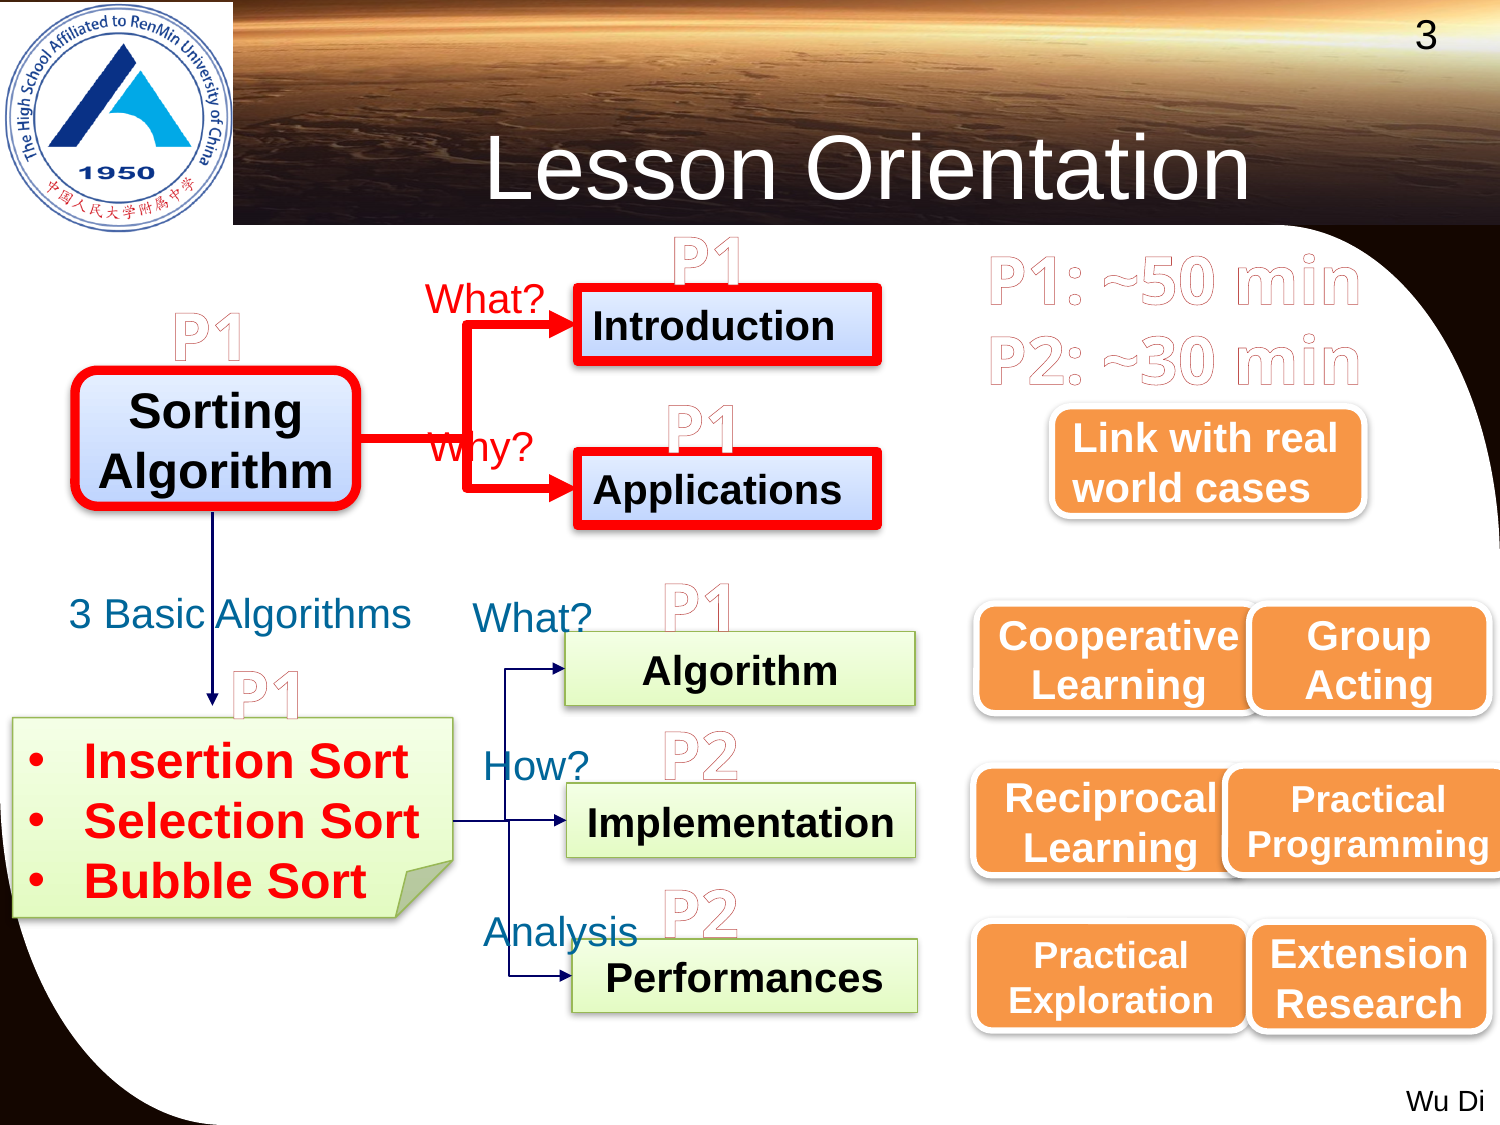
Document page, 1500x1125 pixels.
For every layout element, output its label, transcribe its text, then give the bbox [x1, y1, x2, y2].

text_box Sorting Algorithm [74, 369, 355, 508]
text_box Applications [576, 451, 878, 526]
text_box P2 [630, 705, 769, 801]
text_box What? [457, 583, 608, 649]
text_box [452, 820, 573, 976]
text_box What? [410, 264, 561, 322]
text_box Practical Programming [1221, 762, 1500, 879]
text_box P1: ~50 min P2: ~30 min [943, 230, 1405, 406]
text_box Implementation [570, 782, 916, 858]
text_box Introduction [576, 287, 878, 362]
text_box How? [570, 731, 605, 797]
text_box Extension Research [1245, 918, 1493, 1035]
text_box Analysis [577, 896, 654, 962]
text_box Practical Exploration [970, 917, 1248, 1034]
text_box P1 [140, 286, 279, 382]
text_box Link with real world cases [1048, 406, 1368, 520]
text_box Insertion Sort Selection Sort Bubble Sort [11, 716, 447, 919]
text_box Reciprocal Learning [970, 762, 1236, 879]
text_box P1 [199, 644, 337, 740]
picture [0, 0, 1500, 235]
text_box P1 [634, 378, 772, 474]
text_box Algorithm [564, 631, 916, 706]
text_box P1 [630, 557, 769, 653]
text_box P1 [640, 210, 778, 306]
title Lesson Orientation [237, 45, 1500, 225]
text_box Performances [571, 938, 918, 1013]
text_box 3 Basic Algorithms [54, 579, 208, 644]
text_box 3 Basic Algorithms [216, 579, 428, 644]
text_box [452, 668, 566, 818]
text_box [356, 437, 578, 489]
text_box Cooperative Learning [973, 600, 1254, 717]
text_box Group Acting [1245, 600, 1493, 717]
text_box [356, 323, 578, 437]
text_box P2 [630, 863, 769, 959]
